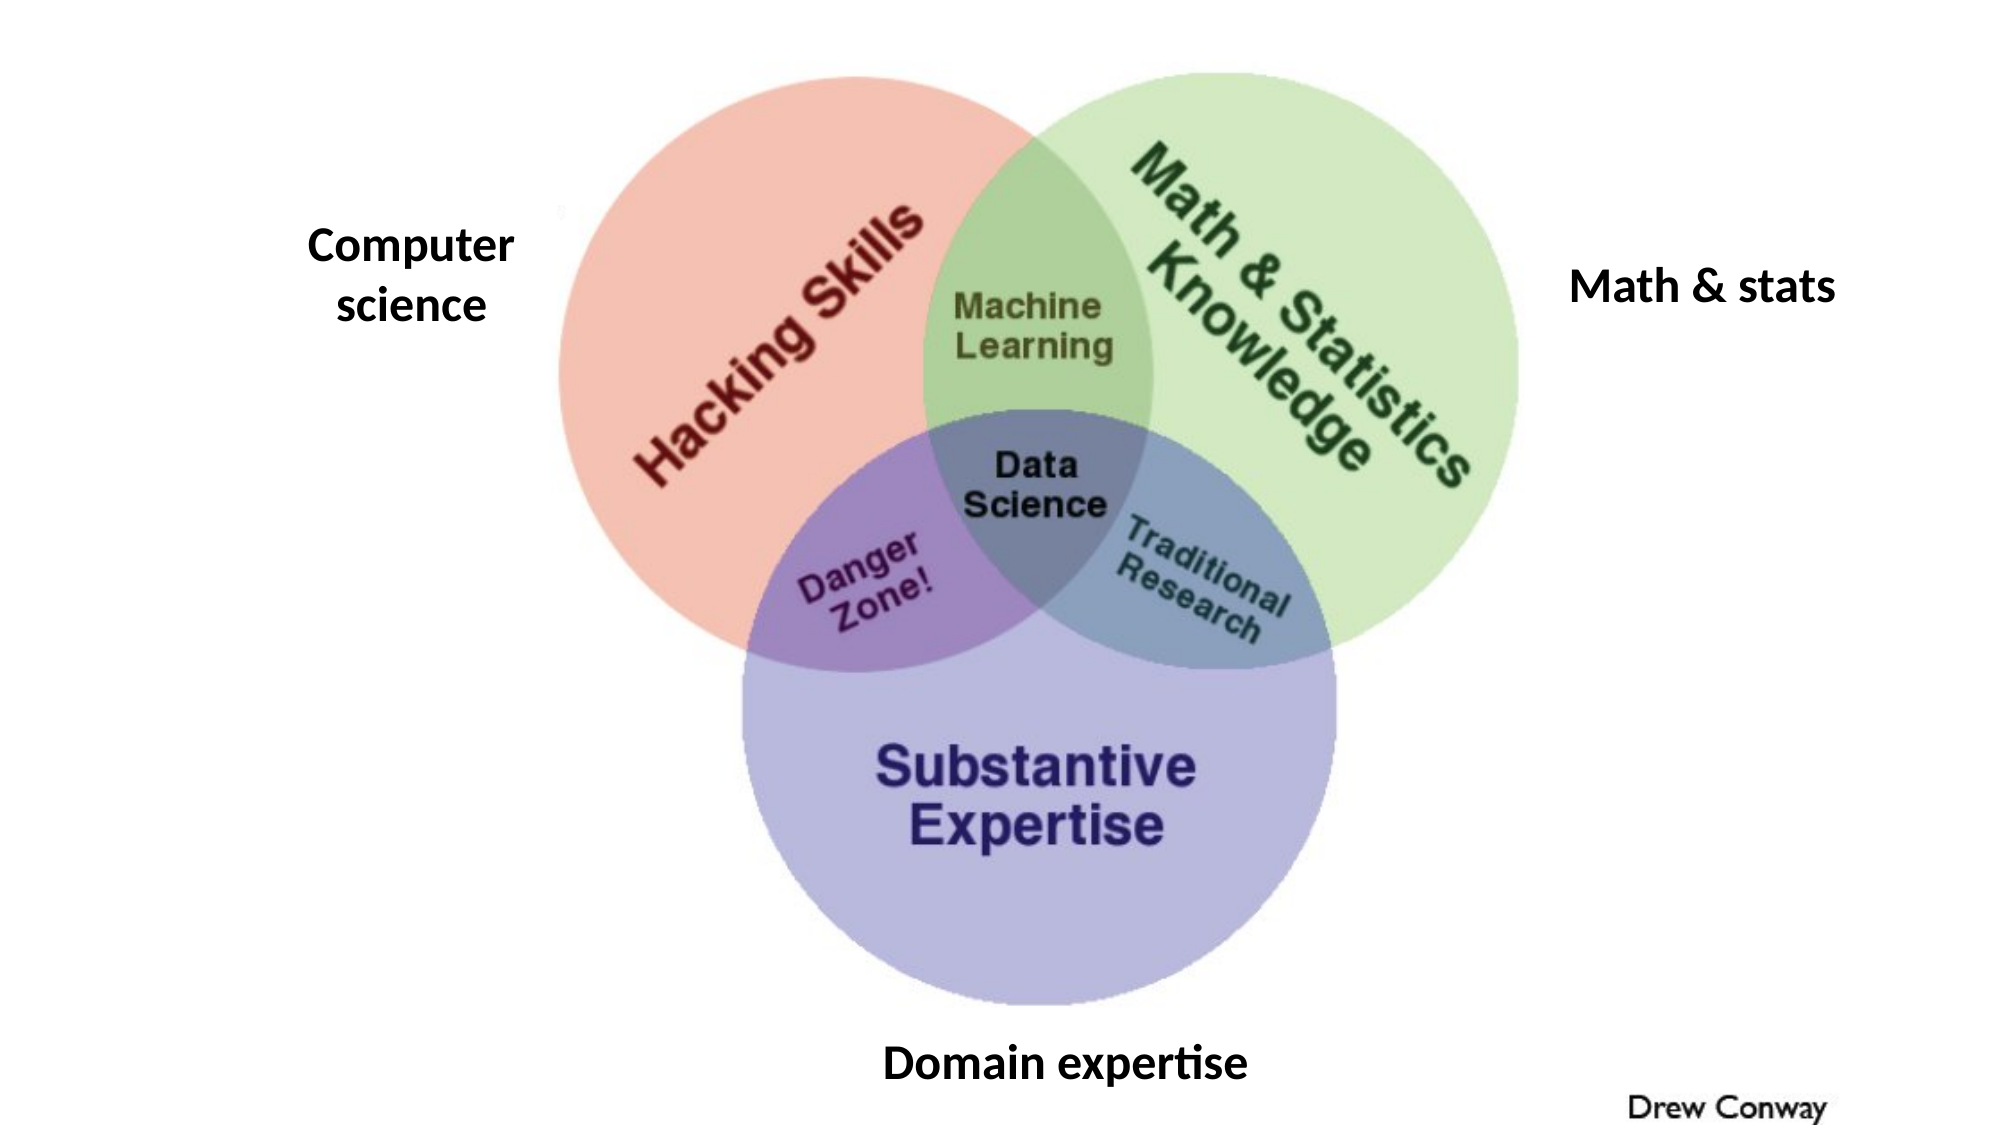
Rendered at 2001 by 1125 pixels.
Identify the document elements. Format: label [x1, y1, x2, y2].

text_box [180, 34, 1932, 1125]
